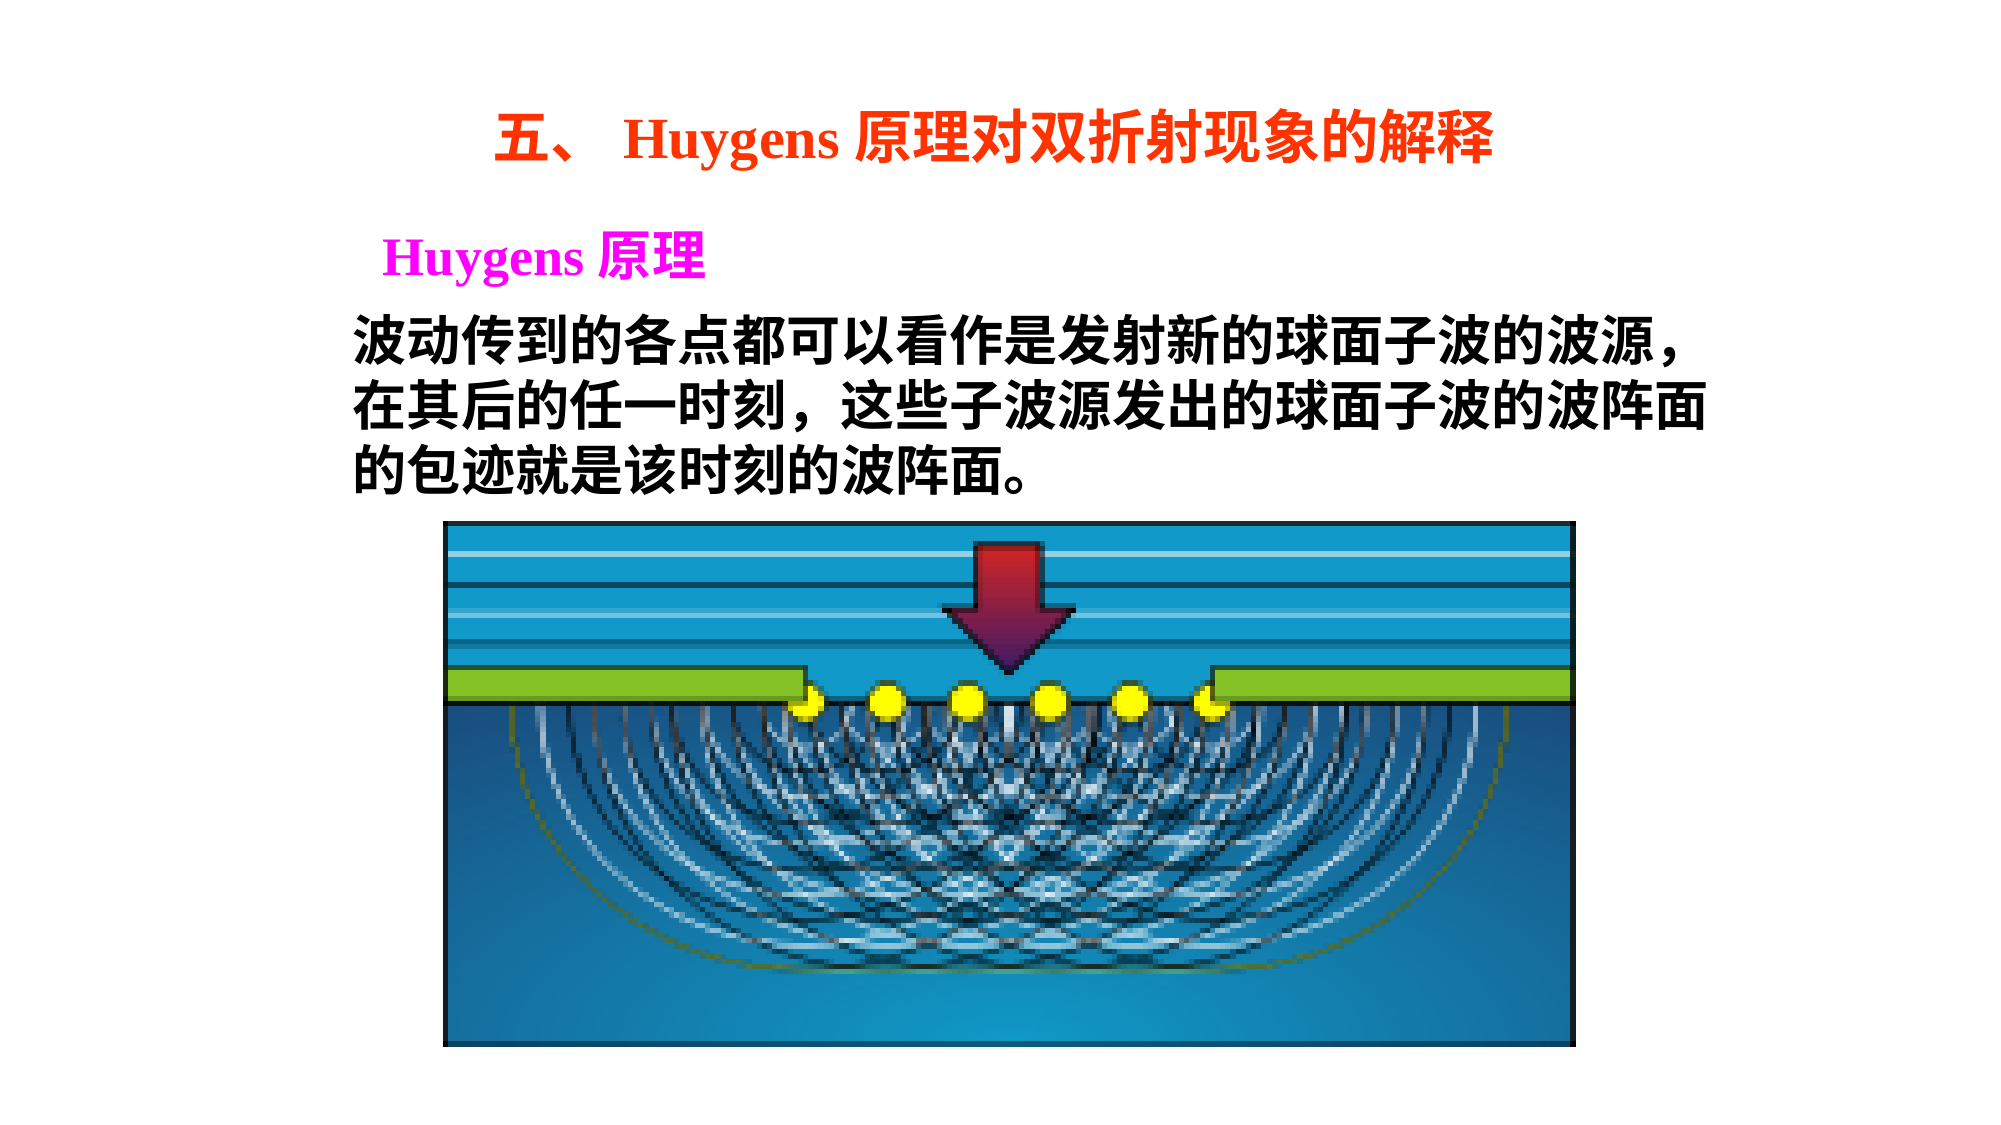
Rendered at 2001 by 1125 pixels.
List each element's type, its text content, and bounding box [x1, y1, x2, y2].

text_box Huygens原理 [367, 214, 900, 294]
picture [443, 521, 1576, 1047]
text_box 波动传到的各点都可以看作是发射新的球面子波的波源，在其后的任一时刻，这些子波源发出的球面子波的波阵面的包迹就是该时刻的波阵面。 [337, 299, 1750, 509]
text_box 五、Huygens原理对双折射现象的解释 [477, 92, 1756, 178]
